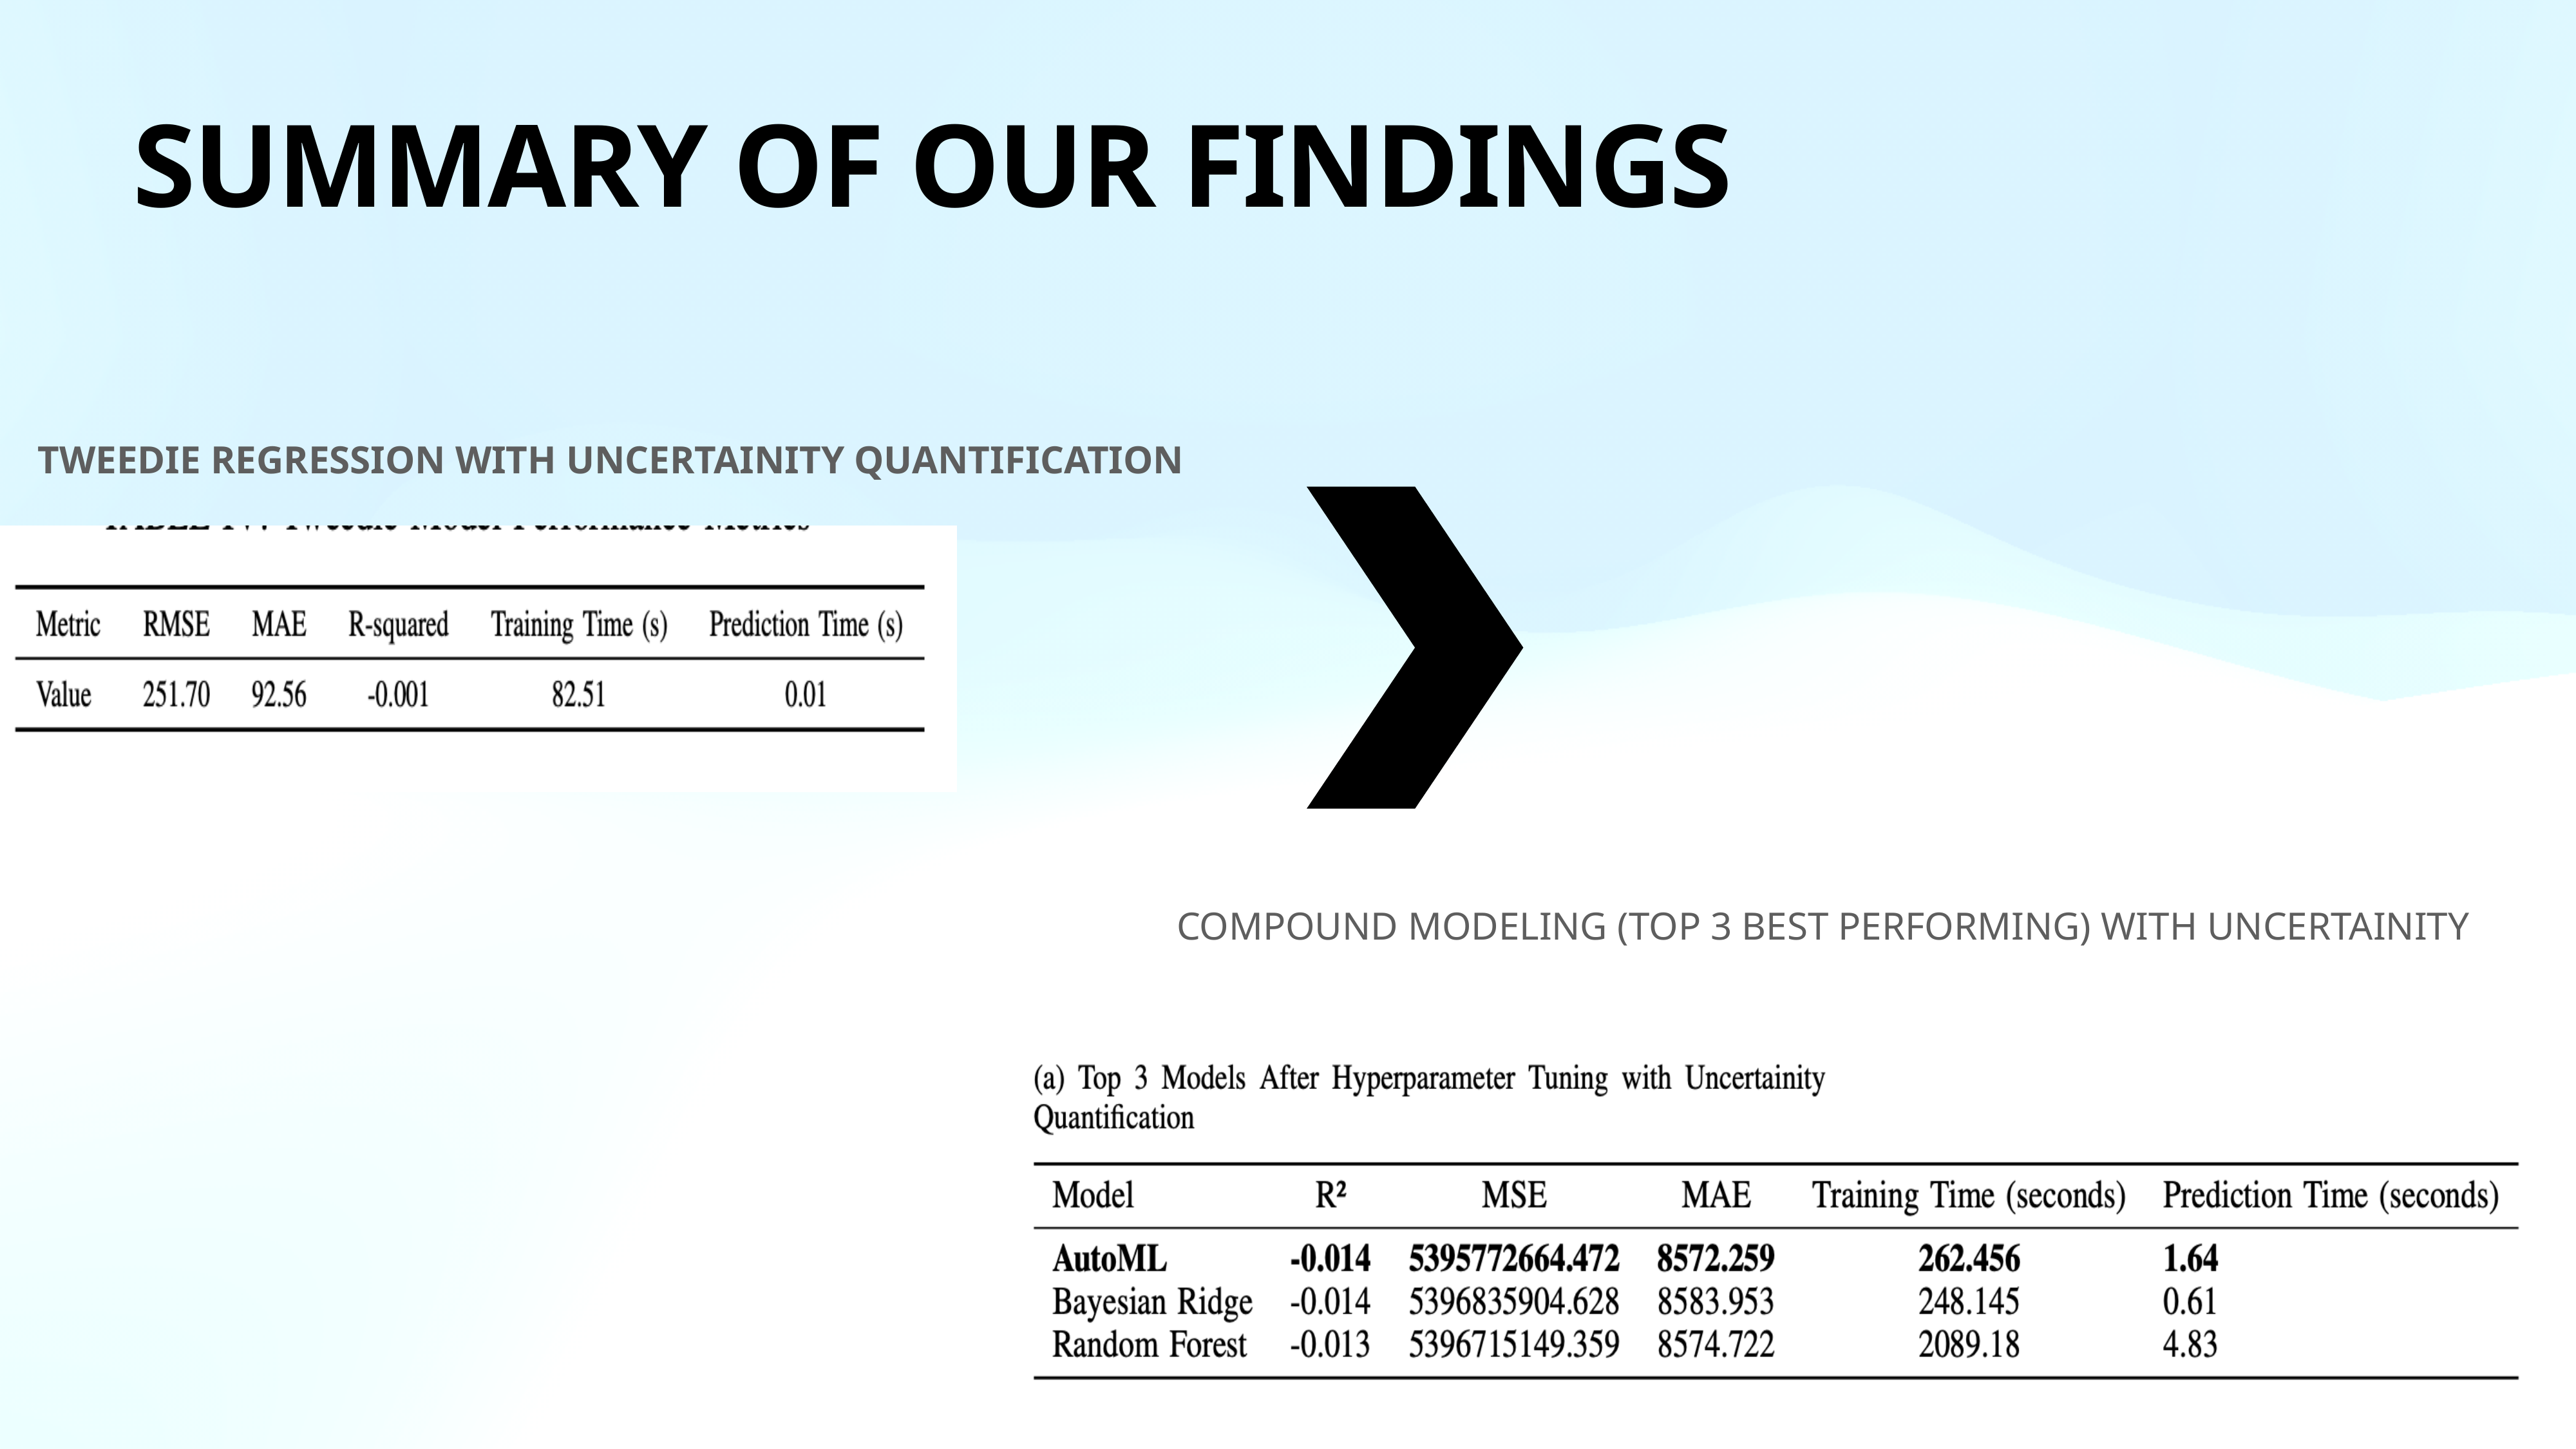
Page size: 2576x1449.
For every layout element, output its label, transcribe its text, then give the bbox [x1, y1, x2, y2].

picture [0, 0, 2576, 1449]
title SUMMARY OF OUR FINDINGS [127, 113, 2449, 266]
text_box TWEEDIE REGRESSION WITH UNCERTAINITY QUANTIFICATION [32, 430, 1189, 487]
text_box [1307, 486, 1524, 809]
text_box COMPOUND MODELING (TOP 3 BEST PERFORMING) WITH UNCERTAINITY [1171, 896, 2476, 953]
